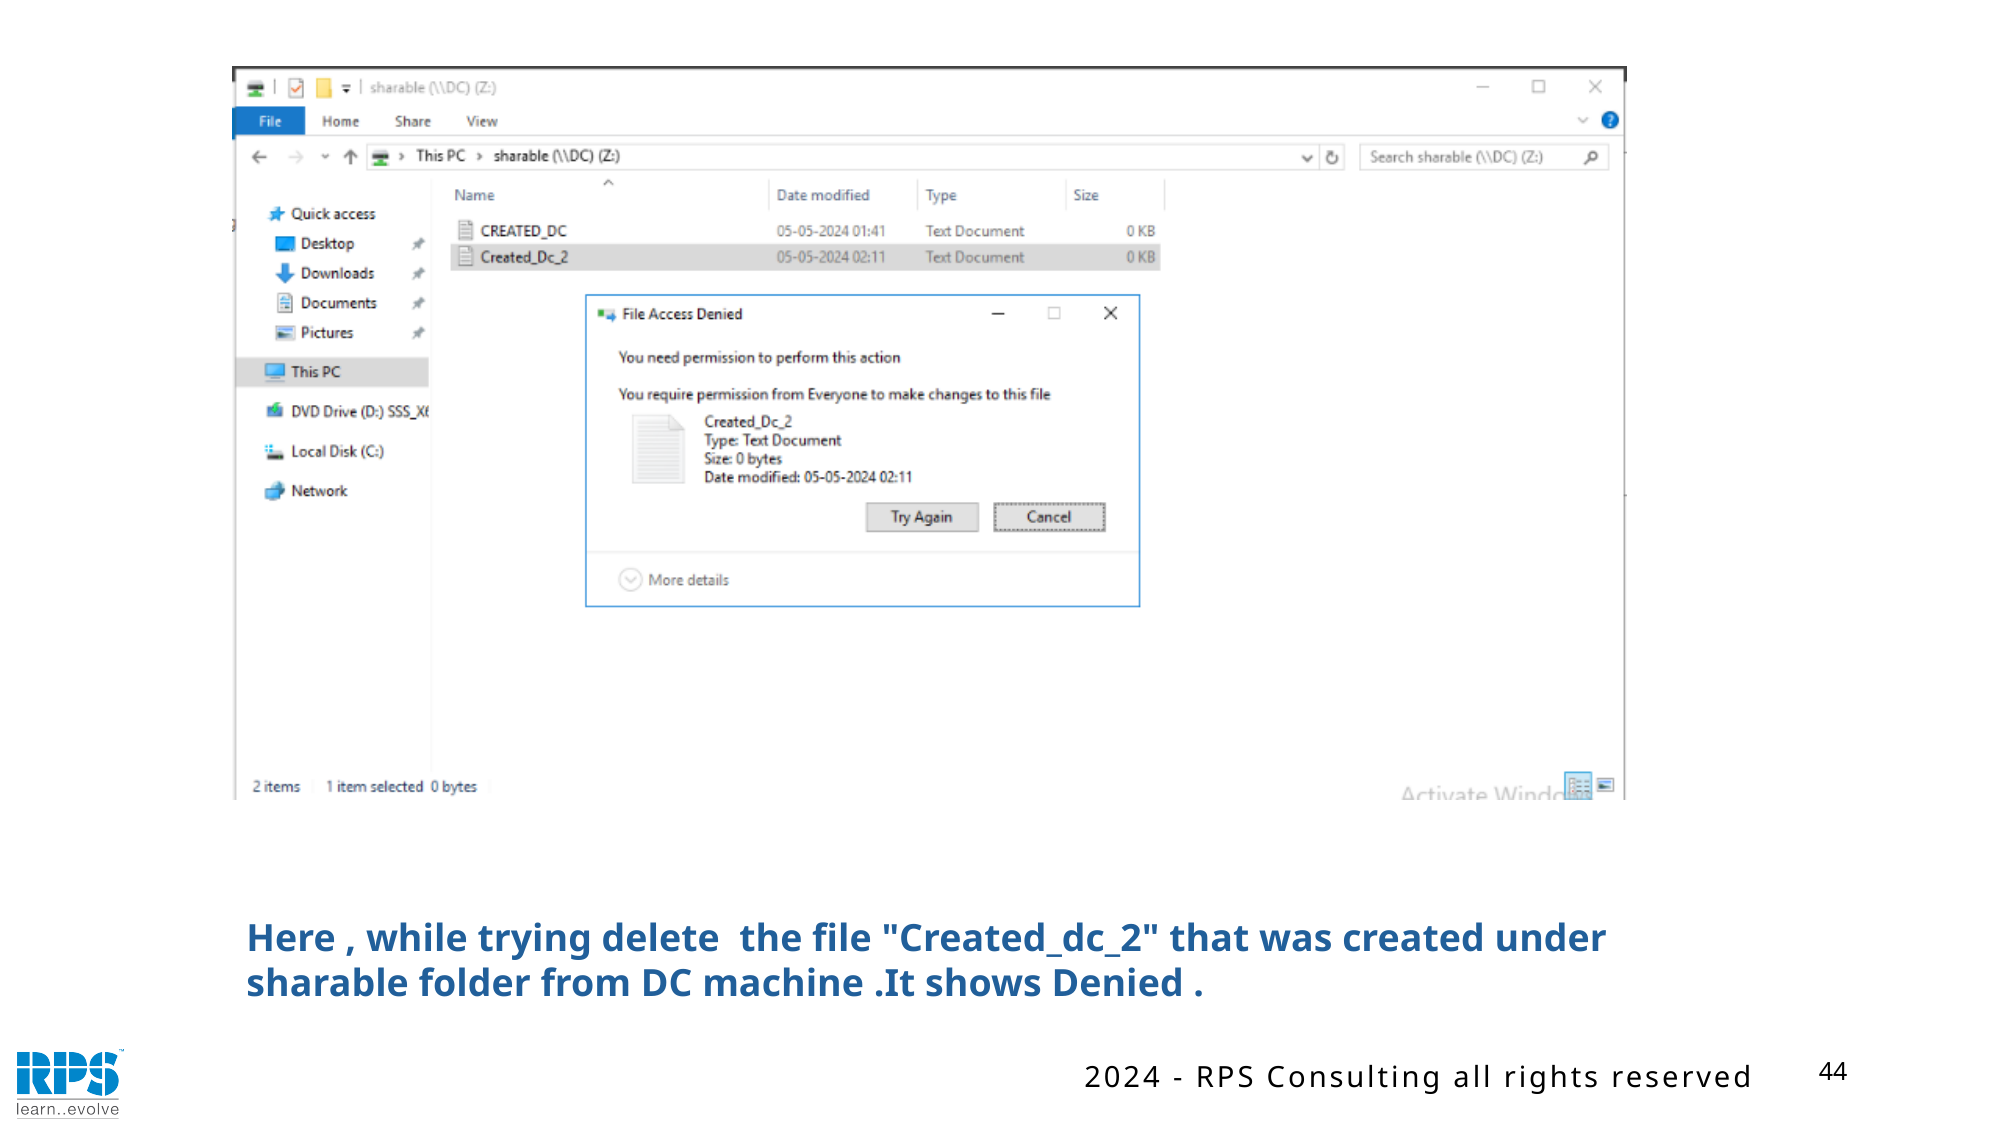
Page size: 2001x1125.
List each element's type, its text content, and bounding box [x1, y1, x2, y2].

text_box Here , while trying delete the file "Created_dc_2" that was created under sharable folder from DC machine .It shows Denied . [231, 906, 1684, 1012]
text_box 2024 - RPS Consulting all rights reserved [725, 1052, 1412, 1094]
picture [17, 1048, 125, 1120]
slide_number 44 [1412, 1042, 1863, 1103]
picture [231, 65, 1627, 800]
